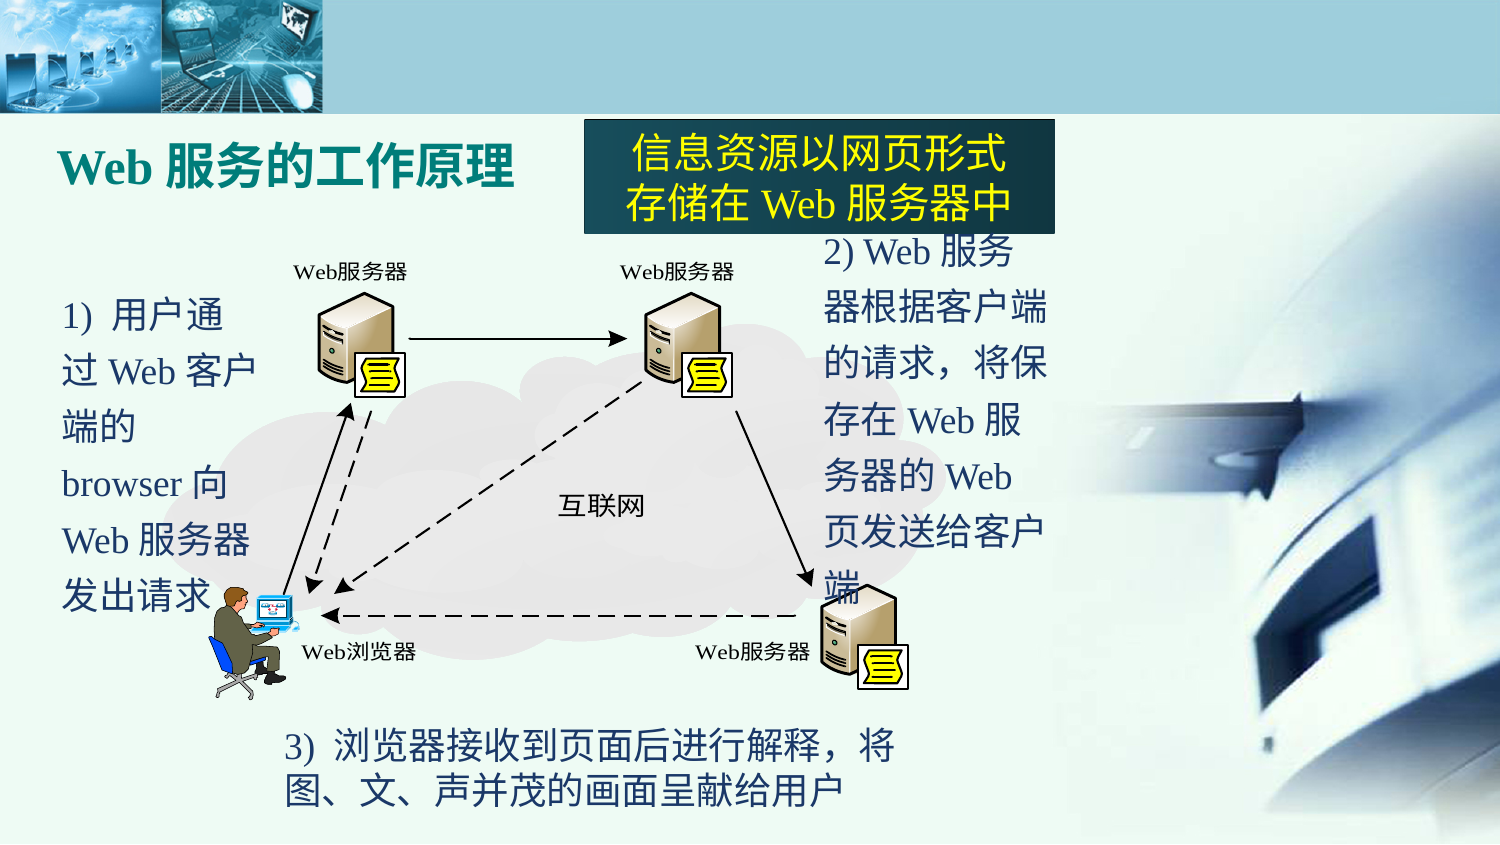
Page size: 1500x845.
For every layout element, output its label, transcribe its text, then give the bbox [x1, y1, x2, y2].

text_box 1) 用户通过Web客户端的browser向Web服务器发出请求 [46, 272, 153, 625]
text_box 3) 浏览器接收到页面后进行解释，将图、文、声并茂的画面呈献给用户 [269, 715, 914, 820]
picture [0, 0, 1500, 844]
text_box 信息资源以网页形式 存储在Web服务器中 [584, 119, 1055, 234]
text_box 2) Web服务器根据客户端的请求，将保存在Web服务器的Web页发送给客户端 [808, 208, 1067, 617]
title Web服务的工作原理 [40, 93, 647, 235]
